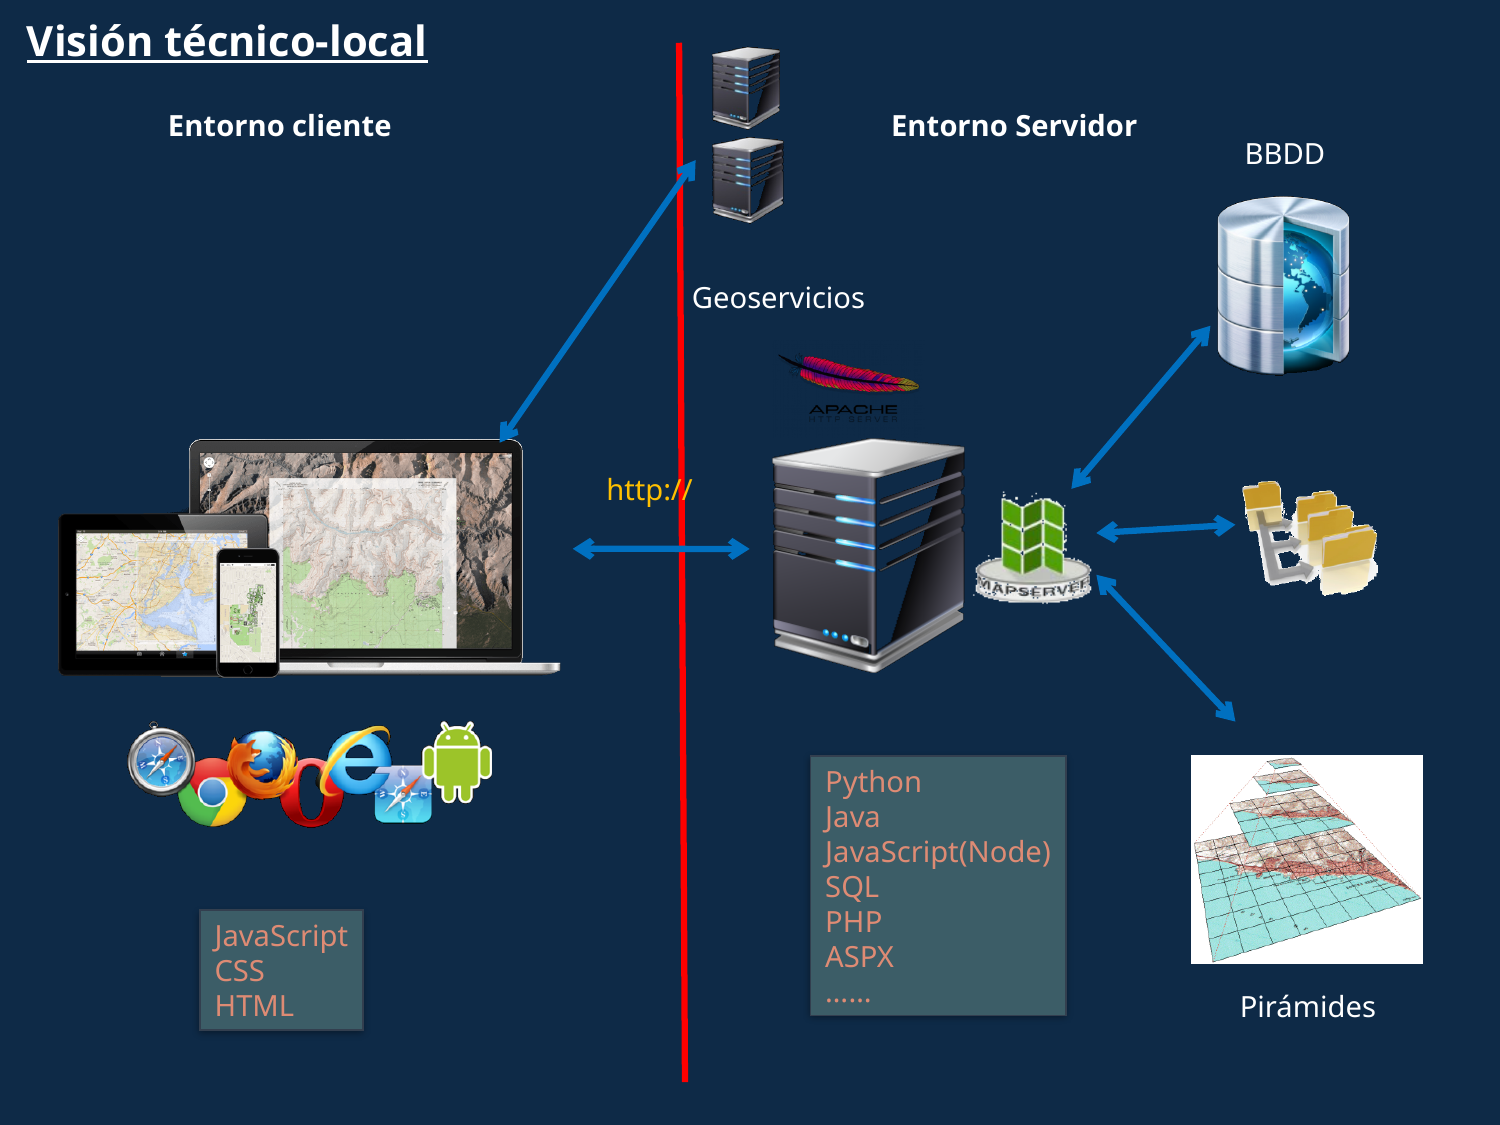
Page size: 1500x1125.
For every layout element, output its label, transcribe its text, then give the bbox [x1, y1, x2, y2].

text_box Entorno Servidor [876, 100, 1153, 150]
text_box Pirámides [1224, 980, 1392, 1031]
text_box [679, 322, 683, 464]
text_box Python Java JavaScript(Node) SQL PHP ASPX …… [810, 755, 1067, 1016]
picture [1190, 196, 1376, 381]
text_box Entorno cliente [153, 99, 407, 150]
text_box BBDD [1229, 127, 1341, 178]
picture [749, 325, 1128, 711]
text_box [681, 550, 686, 1083]
text_box [1132, 525, 1209, 532]
text_box JavaScript CSS HTML [199, 909, 364, 1031]
picture [1190, 755, 1424, 964]
text_box [1132, 611, 1236, 722]
picture [1214, 464, 1400, 603]
text_box http:// [591, 464, 709, 515]
picture [43, 427, 573, 835]
picture [703, 39, 799, 225]
text_box [577, 541, 744, 557]
text_box [510, 160, 696, 426]
text_box Visión técnico-local [12, 7, 443, 73]
text_box [1111, 354, 1185, 441]
text_box Geoservicios [677, 272, 881, 322]
